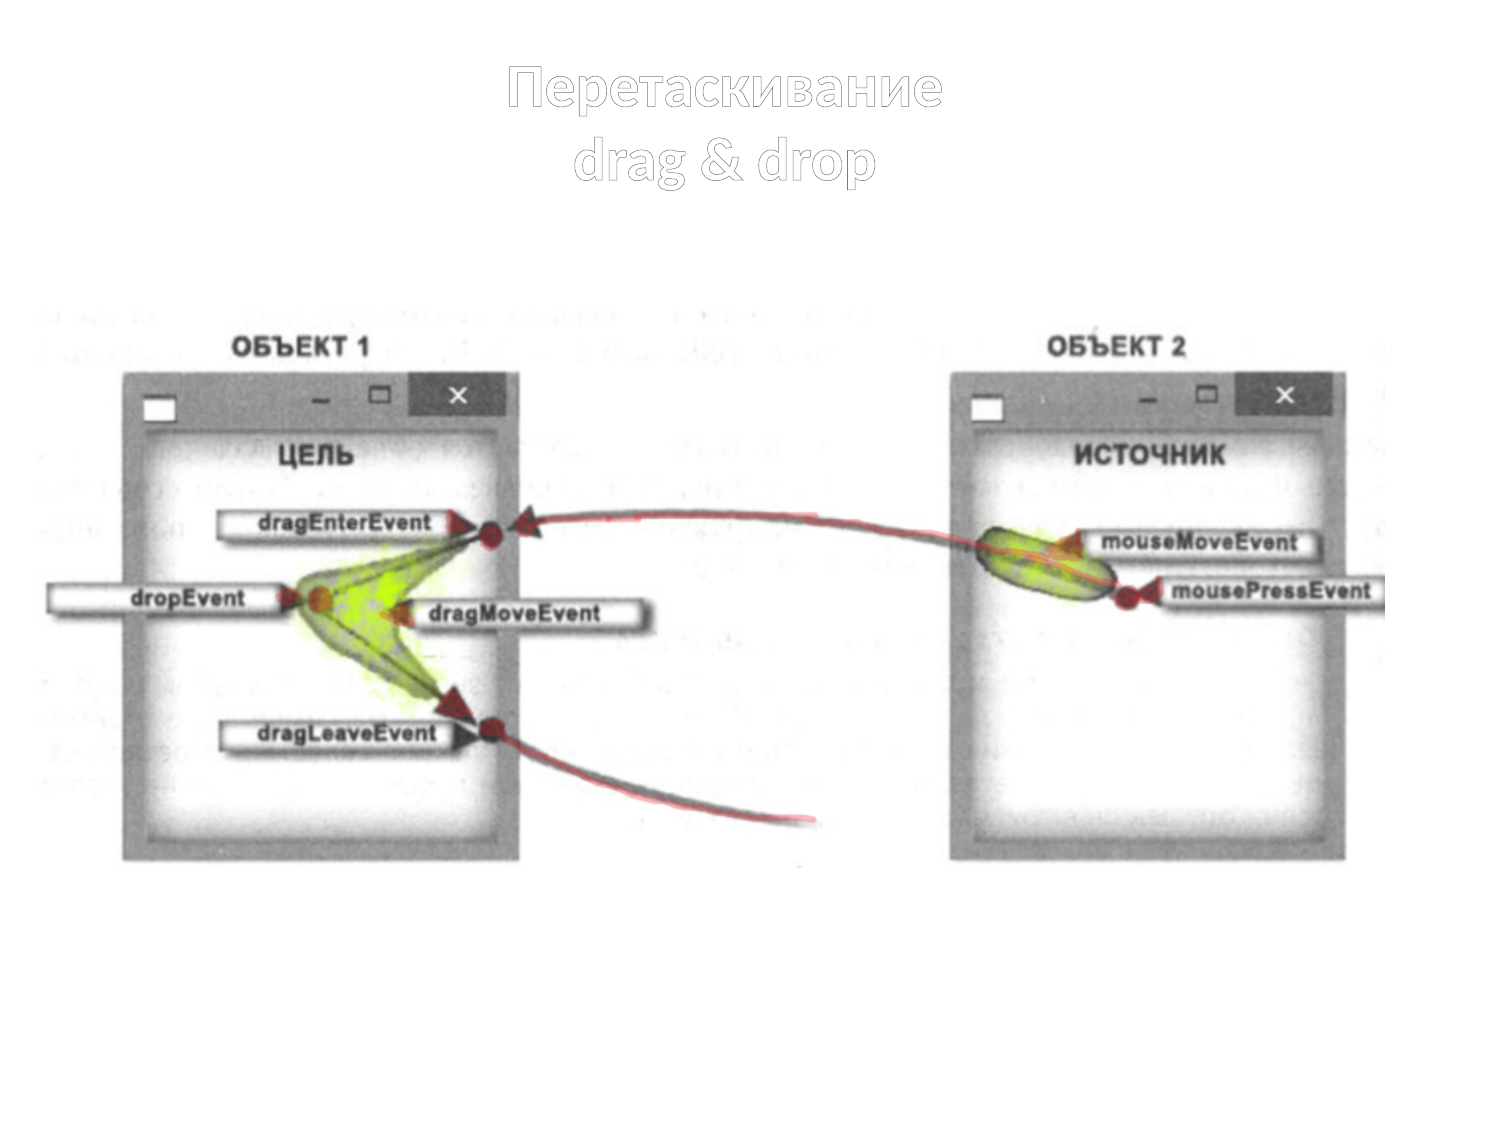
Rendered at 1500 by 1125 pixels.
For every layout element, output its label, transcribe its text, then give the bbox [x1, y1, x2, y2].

title Перетаскивание drag & drop [87, 37, 1363, 200]
picture [37, 287, 1385, 868]
